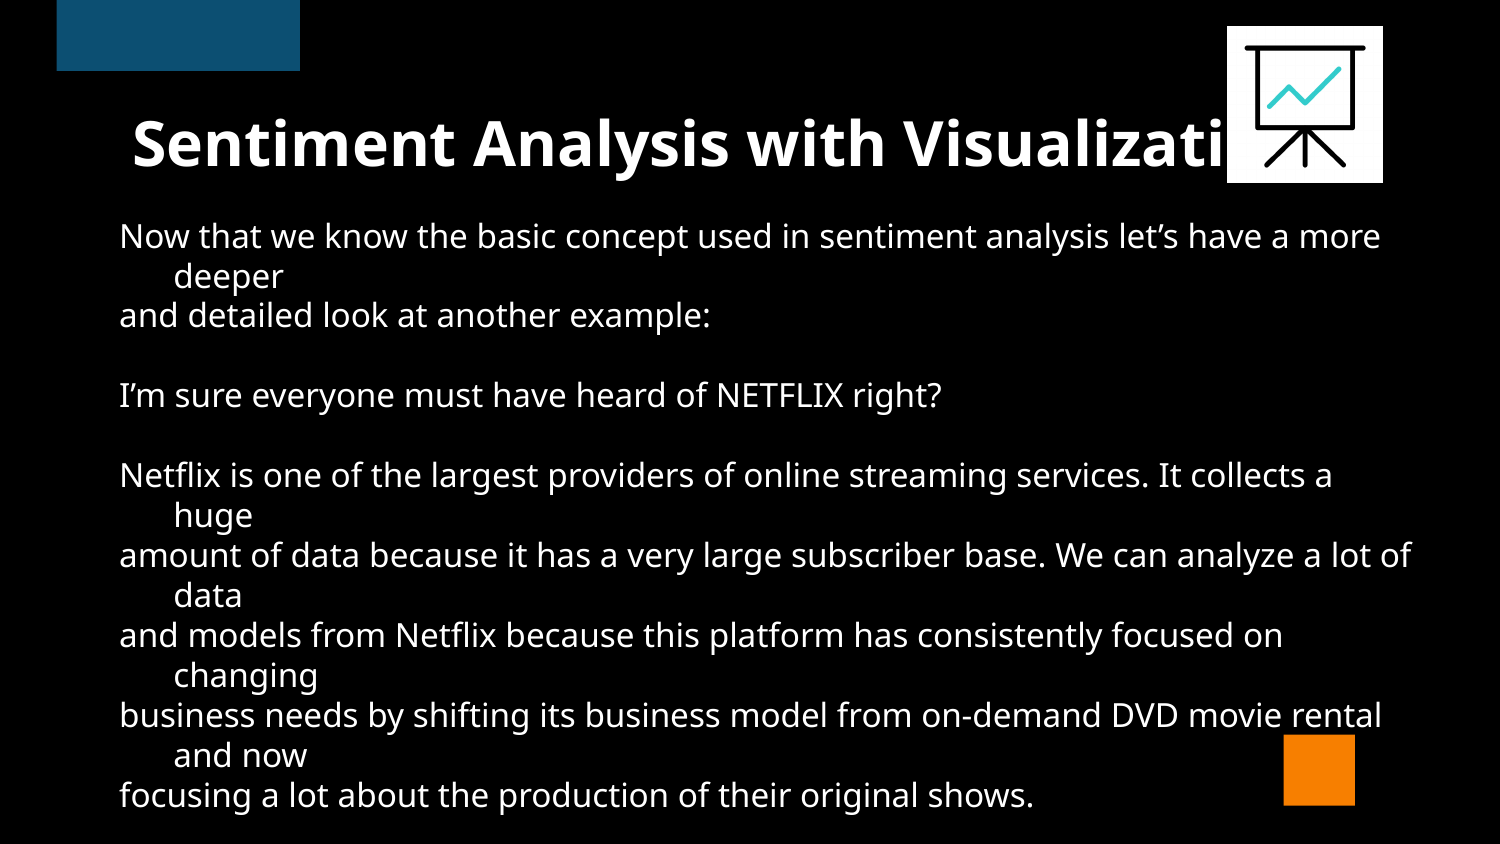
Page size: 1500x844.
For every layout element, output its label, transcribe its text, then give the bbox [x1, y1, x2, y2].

picture [1226, 26, 1384, 183]
subtitle Now that we know the basic concept used in sentiment analysis let’s have a more deeper and detailed look at another example: I’m sure everyone must have heard of NETFLIX right? Netflix is one of the largest providers of online streaming services. It collects a huge amount of data because it has a very large subscriber base. We can analyze a lot of data and models from Netflix because this platform has consistently focused on changing business needs by shifting its business model from on-demand DVD movie rental and now focusing a lot about the production of their original shows. We’ve already learned how Sentiment Analysis is very useful when taking business-driven decisions. So, let’s have a look at some very important models of Netflix data to understand what’s best for their business. [83, 199, 1434, 789]
text_box [1283, 734, 1355, 806]
title Sentiment Analysis with Visualization [116, 88, 1221, 183]
text_box [56, 0, 300, 71]
